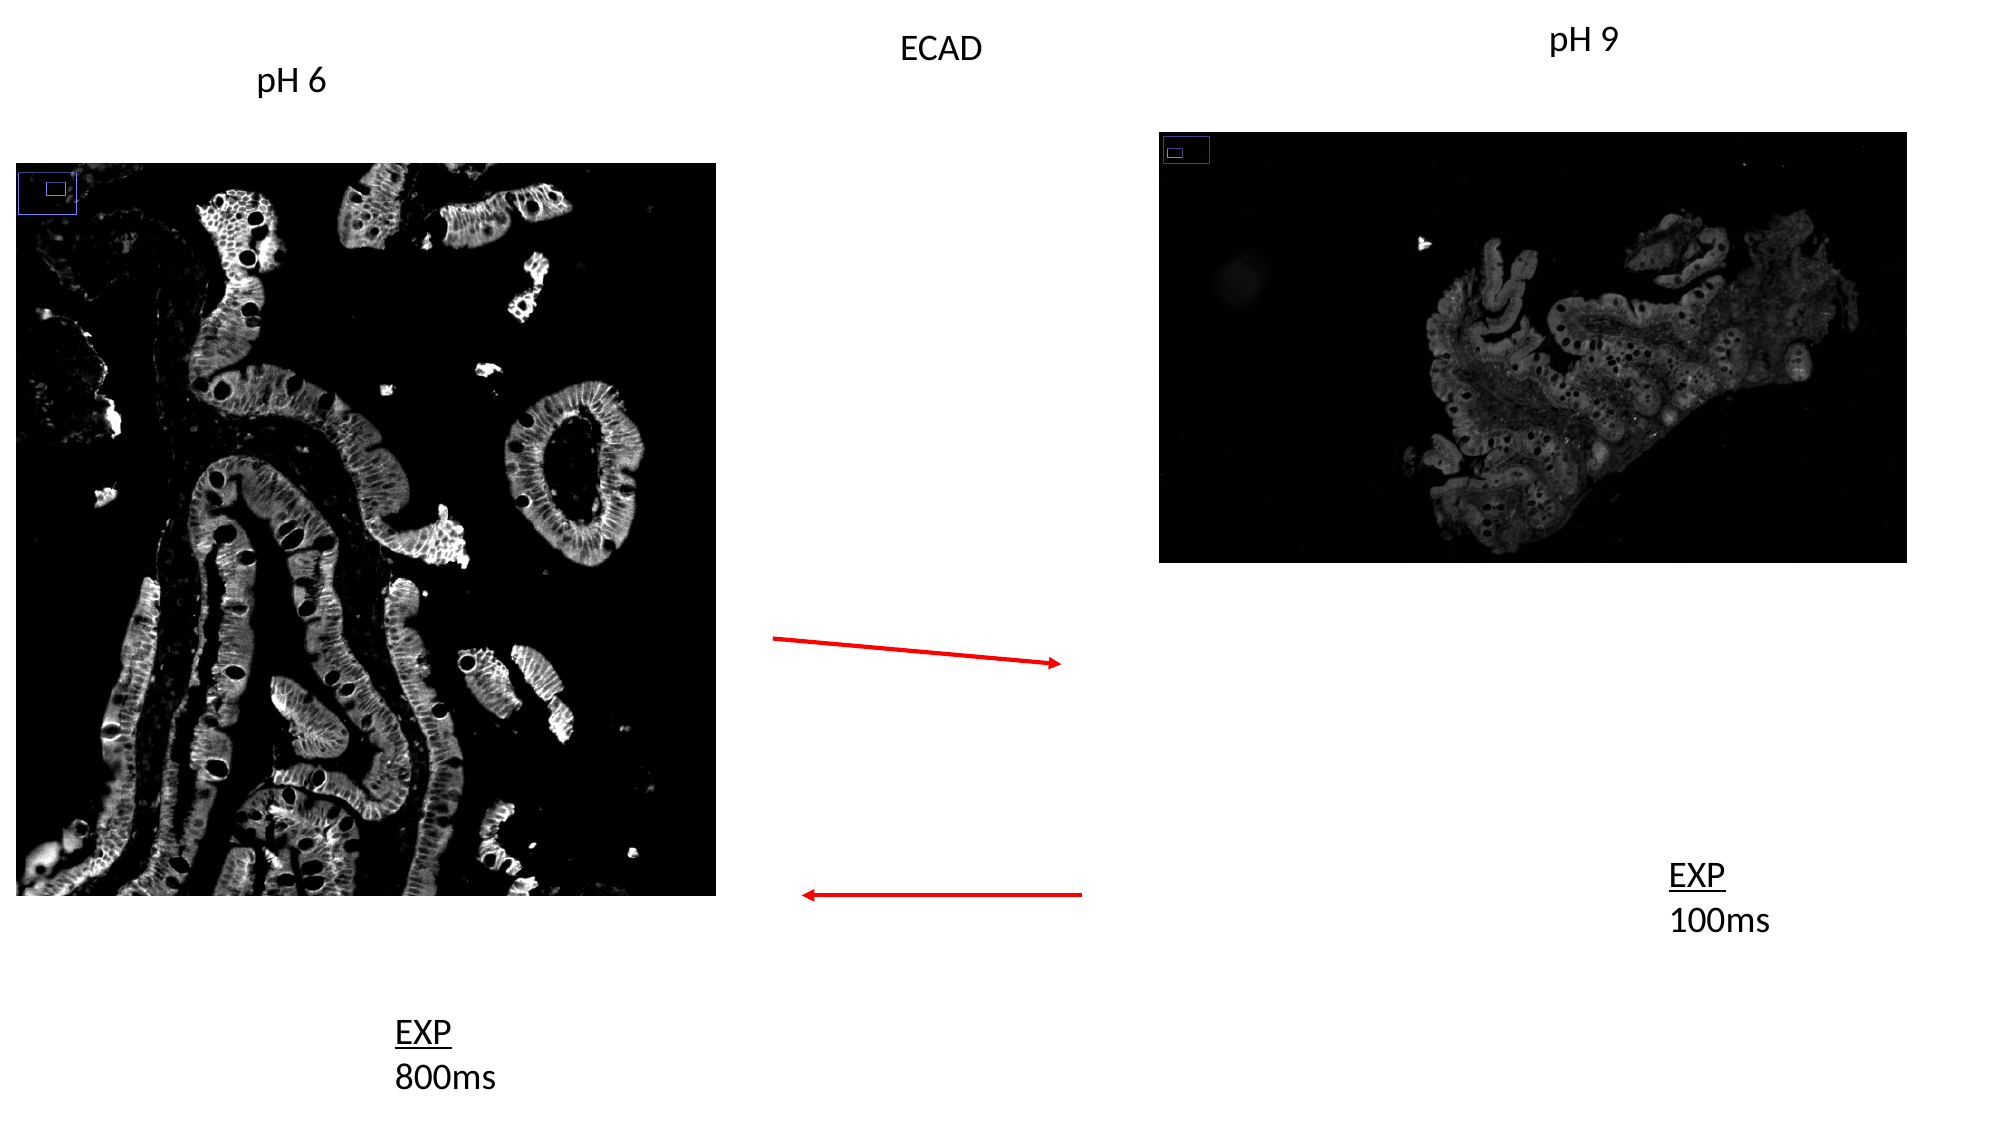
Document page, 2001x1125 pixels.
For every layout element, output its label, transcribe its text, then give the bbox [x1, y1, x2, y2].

picture [16, 163, 716, 896]
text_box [772, 638, 1062, 665]
text_box EXP 800ms [379, 999, 512, 1105]
picture [1159, 132, 1907, 563]
text_box pH 6 [241, 47, 342, 108]
text_box pH 9 [1534, 6, 1635, 66]
text_box ECAD [885, 16, 998, 76]
text_box EXP 100ms [1653, 842, 1786, 948]
